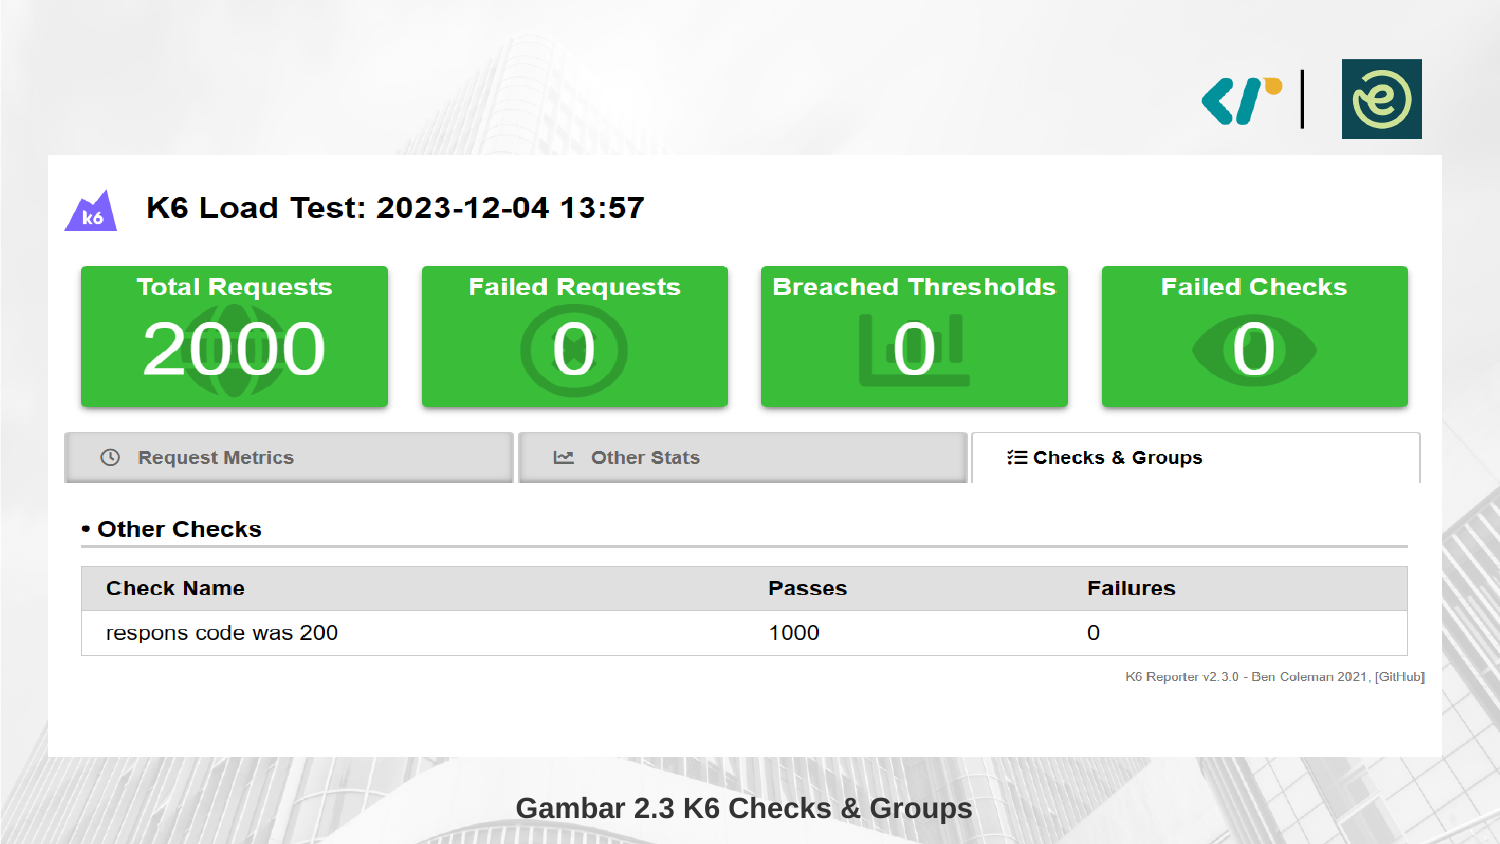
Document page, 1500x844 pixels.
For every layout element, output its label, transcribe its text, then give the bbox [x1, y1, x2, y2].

text_box Gambar 2.3 K6 Checks & Groups [497, 766, 993, 840]
picture [0, 0, 1500, 844]
